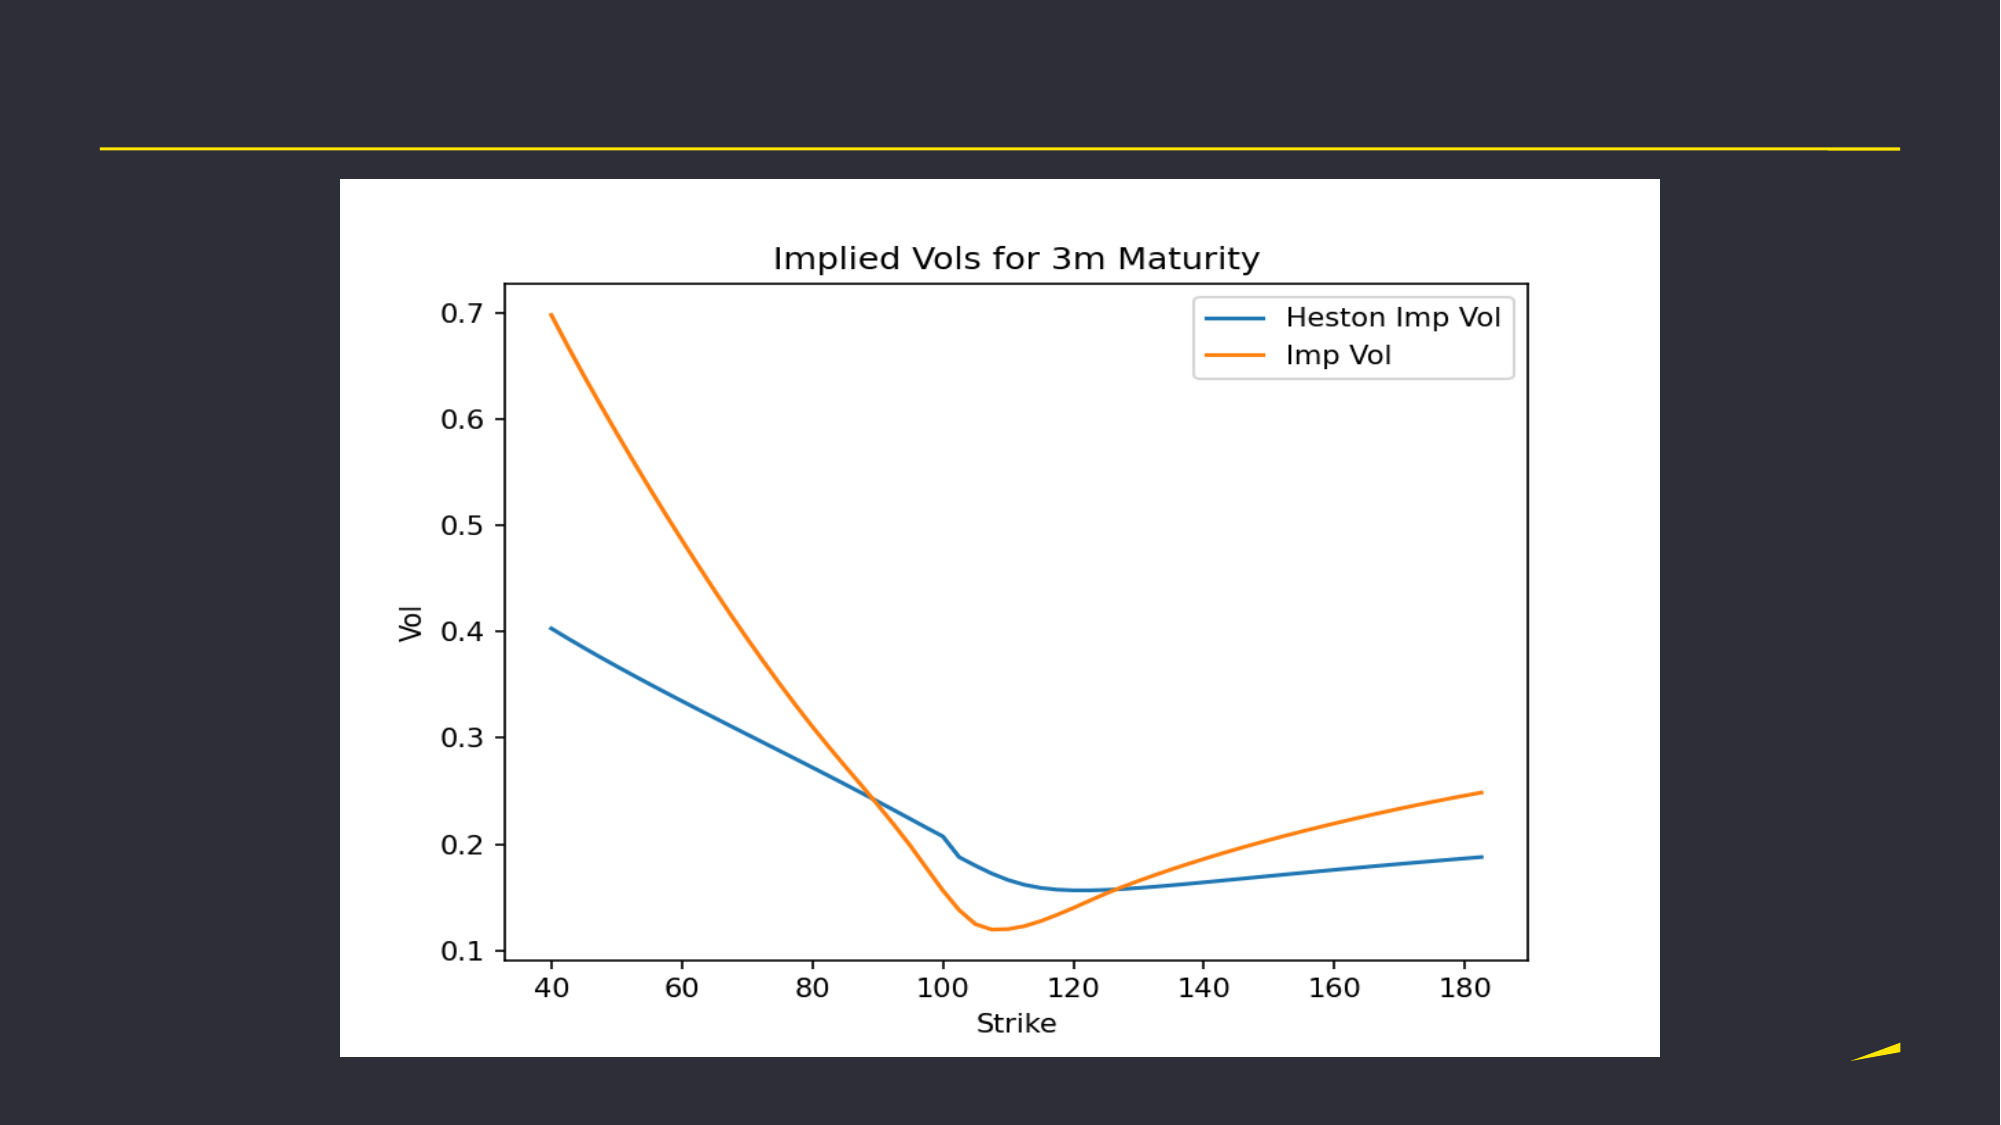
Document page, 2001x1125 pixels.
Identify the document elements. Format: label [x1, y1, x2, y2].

picture [340, 179, 1660, 1057]
